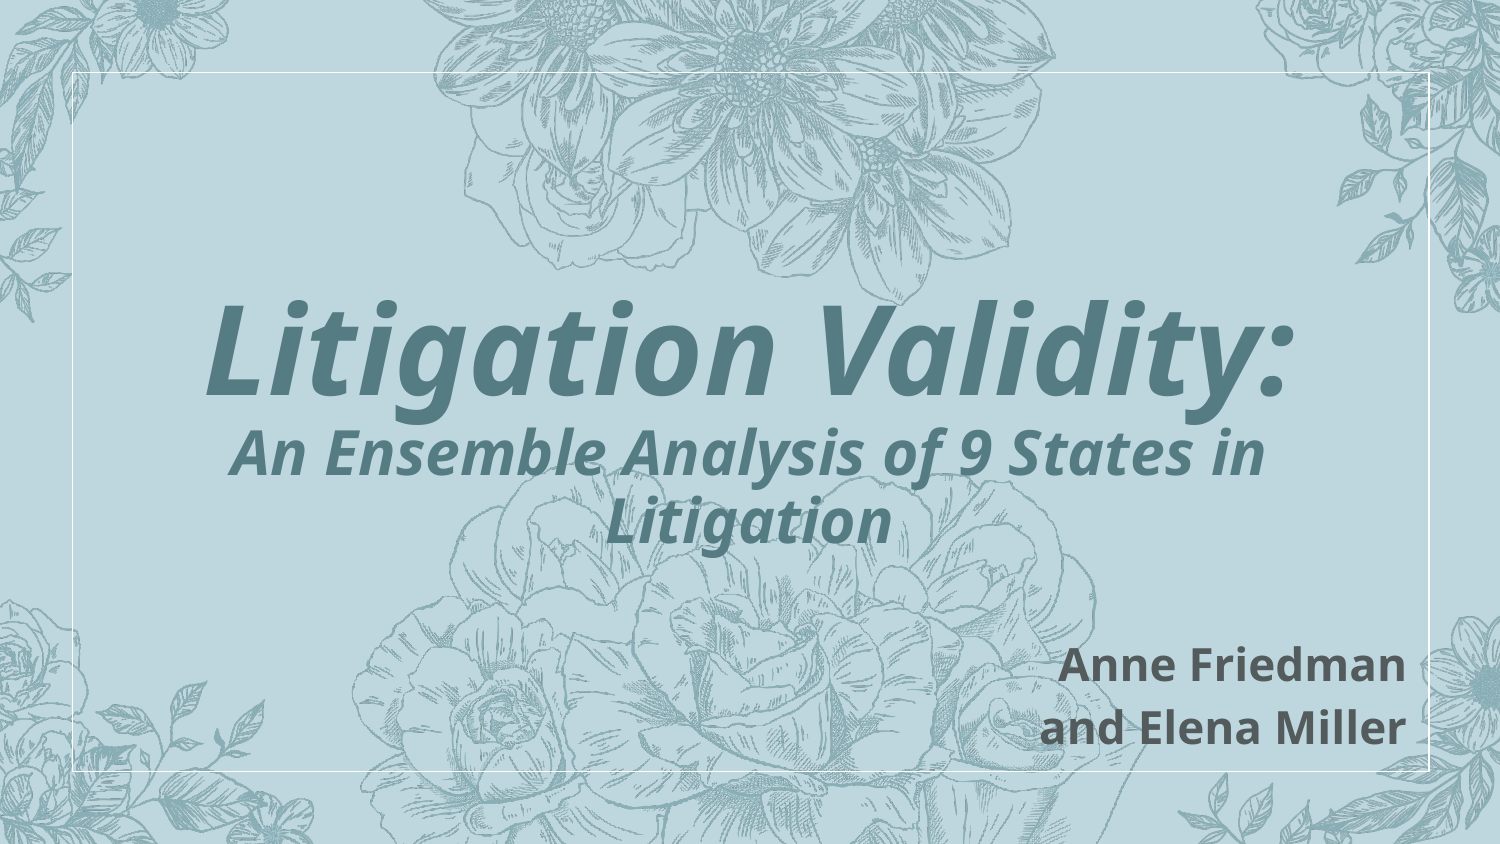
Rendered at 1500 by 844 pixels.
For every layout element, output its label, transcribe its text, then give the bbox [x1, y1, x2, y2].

picture [73, 599, 314, 771]
picture [1256, 0, 1500, 313]
picture [0, 0, 229, 323]
picture [351, 517, 1149, 771]
picture [0, 599, 314, 844]
picture [1178, 616, 1428, 771]
picture [413, 0, 1087, 72]
picture [1256, 73, 1428, 313]
picture [1178, 616, 1500, 844]
picture [351, 772, 1149, 844]
subtitle Anne Friedman and Elena Miller [1007, 627, 1408, 746]
title Litigation Validity: An Ensemble Analysis of 9 States in Litigation [170, 326, 1330, 517]
picture [413, 73, 1087, 306]
picture [73, 73, 229, 323]
